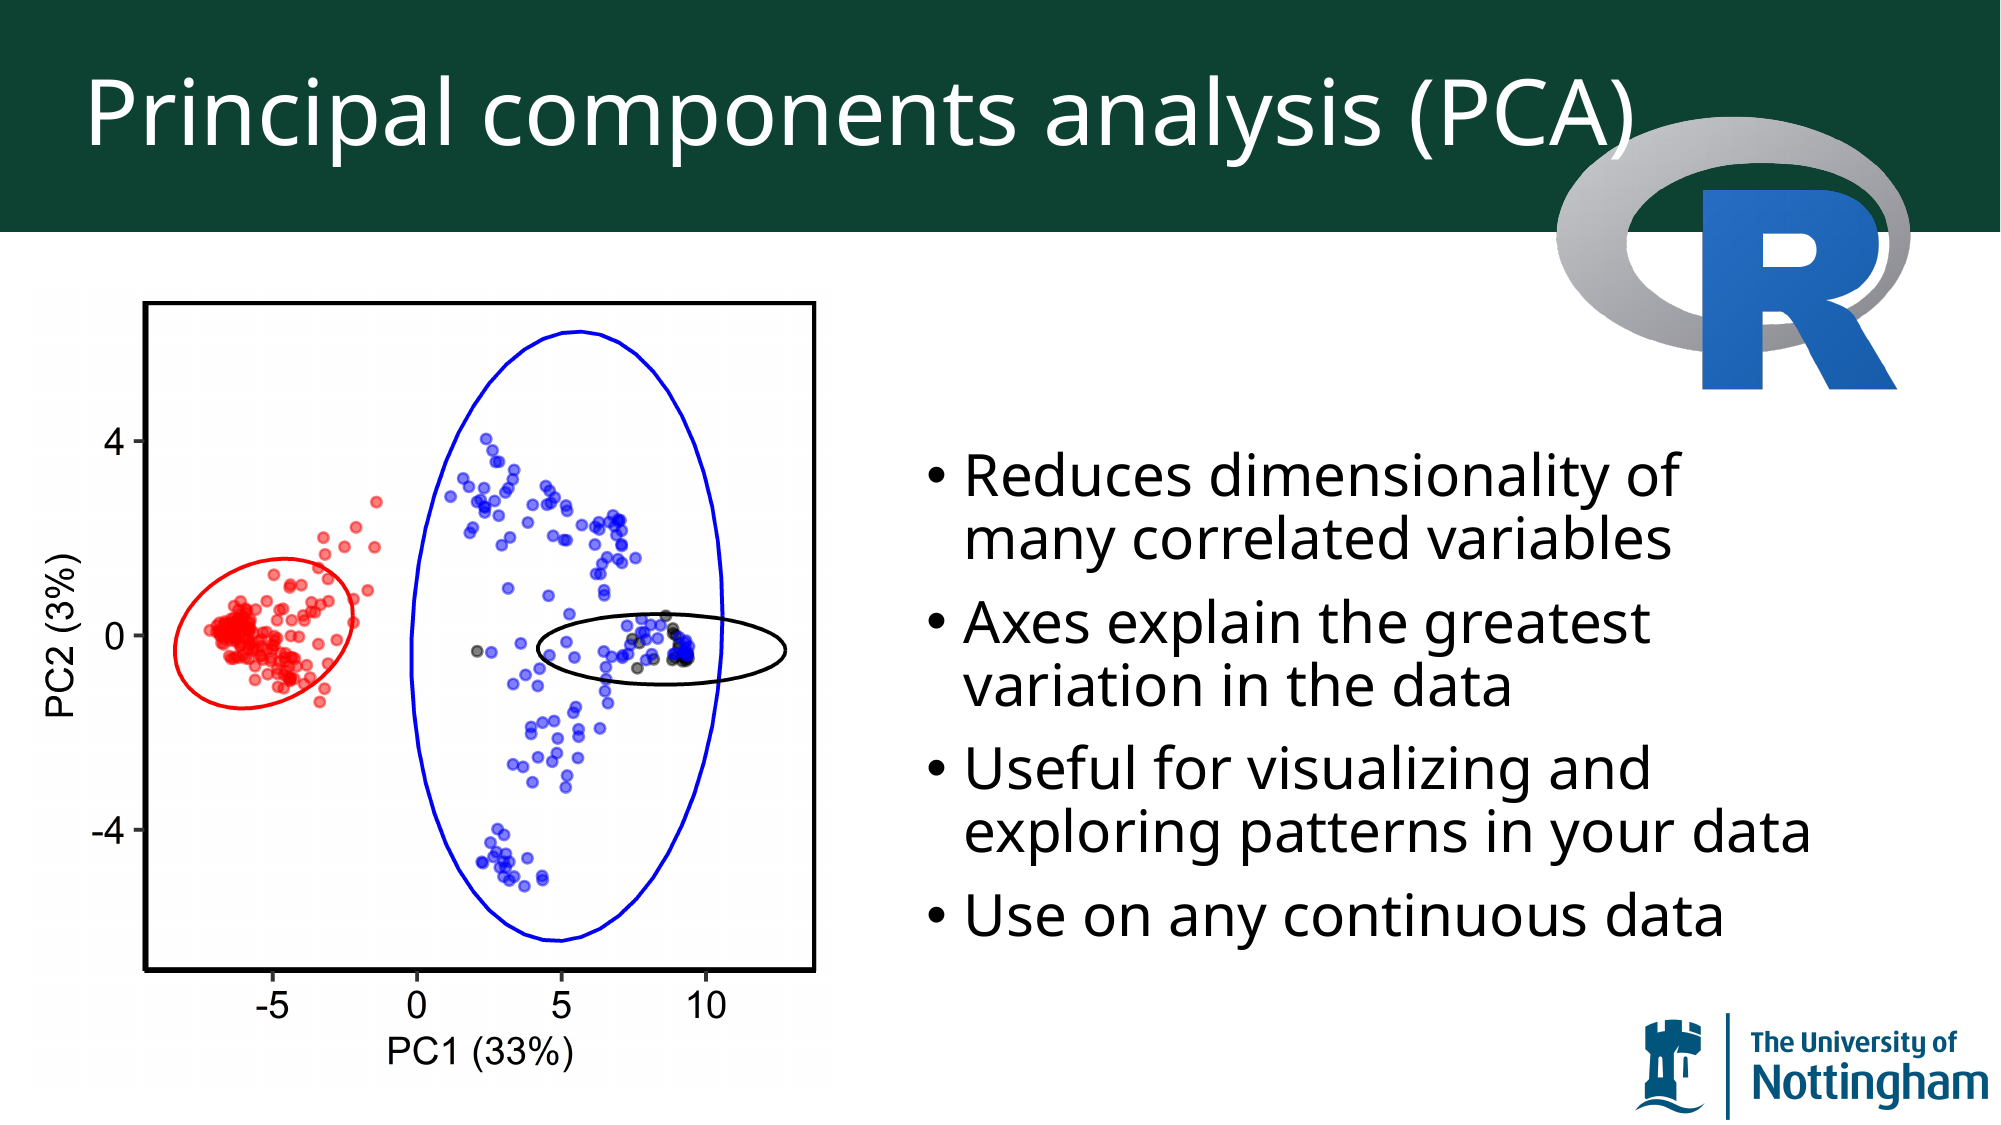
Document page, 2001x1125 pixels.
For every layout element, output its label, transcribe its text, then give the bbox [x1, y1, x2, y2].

picture [1556, 232, 1911, 390]
list Reduces dimensionality of many correlated variables Axes explain the greatest variation in the data Useful for visualizing and exploring patterns in your data Use on any continuous data [911, 438, 1851, 982]
picture [24, 280, 837, 1093]
picture [1730, 1013, 1988, 1120]
picture [1635, 1013, 1725, 1120]
title Principal components analysis (PCA) [68, 0, 2000, 232]
